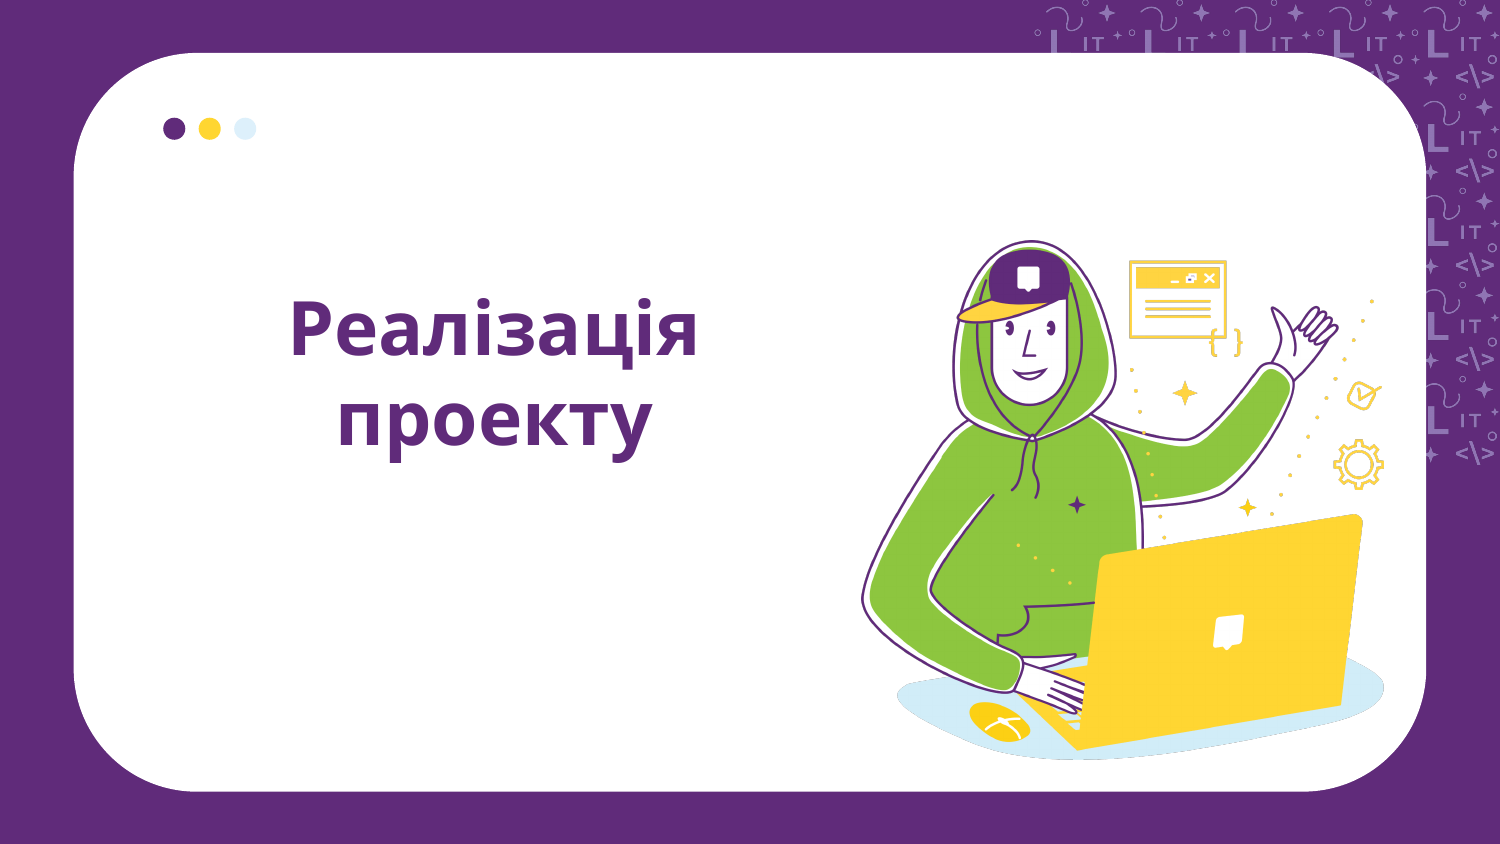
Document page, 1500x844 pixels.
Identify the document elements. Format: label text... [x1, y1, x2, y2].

picture [861, 240, 1384, 760]
picture [1033, 0, 1500, 465]
text_box Реалізація проекту [114, 265, 875, 476]
